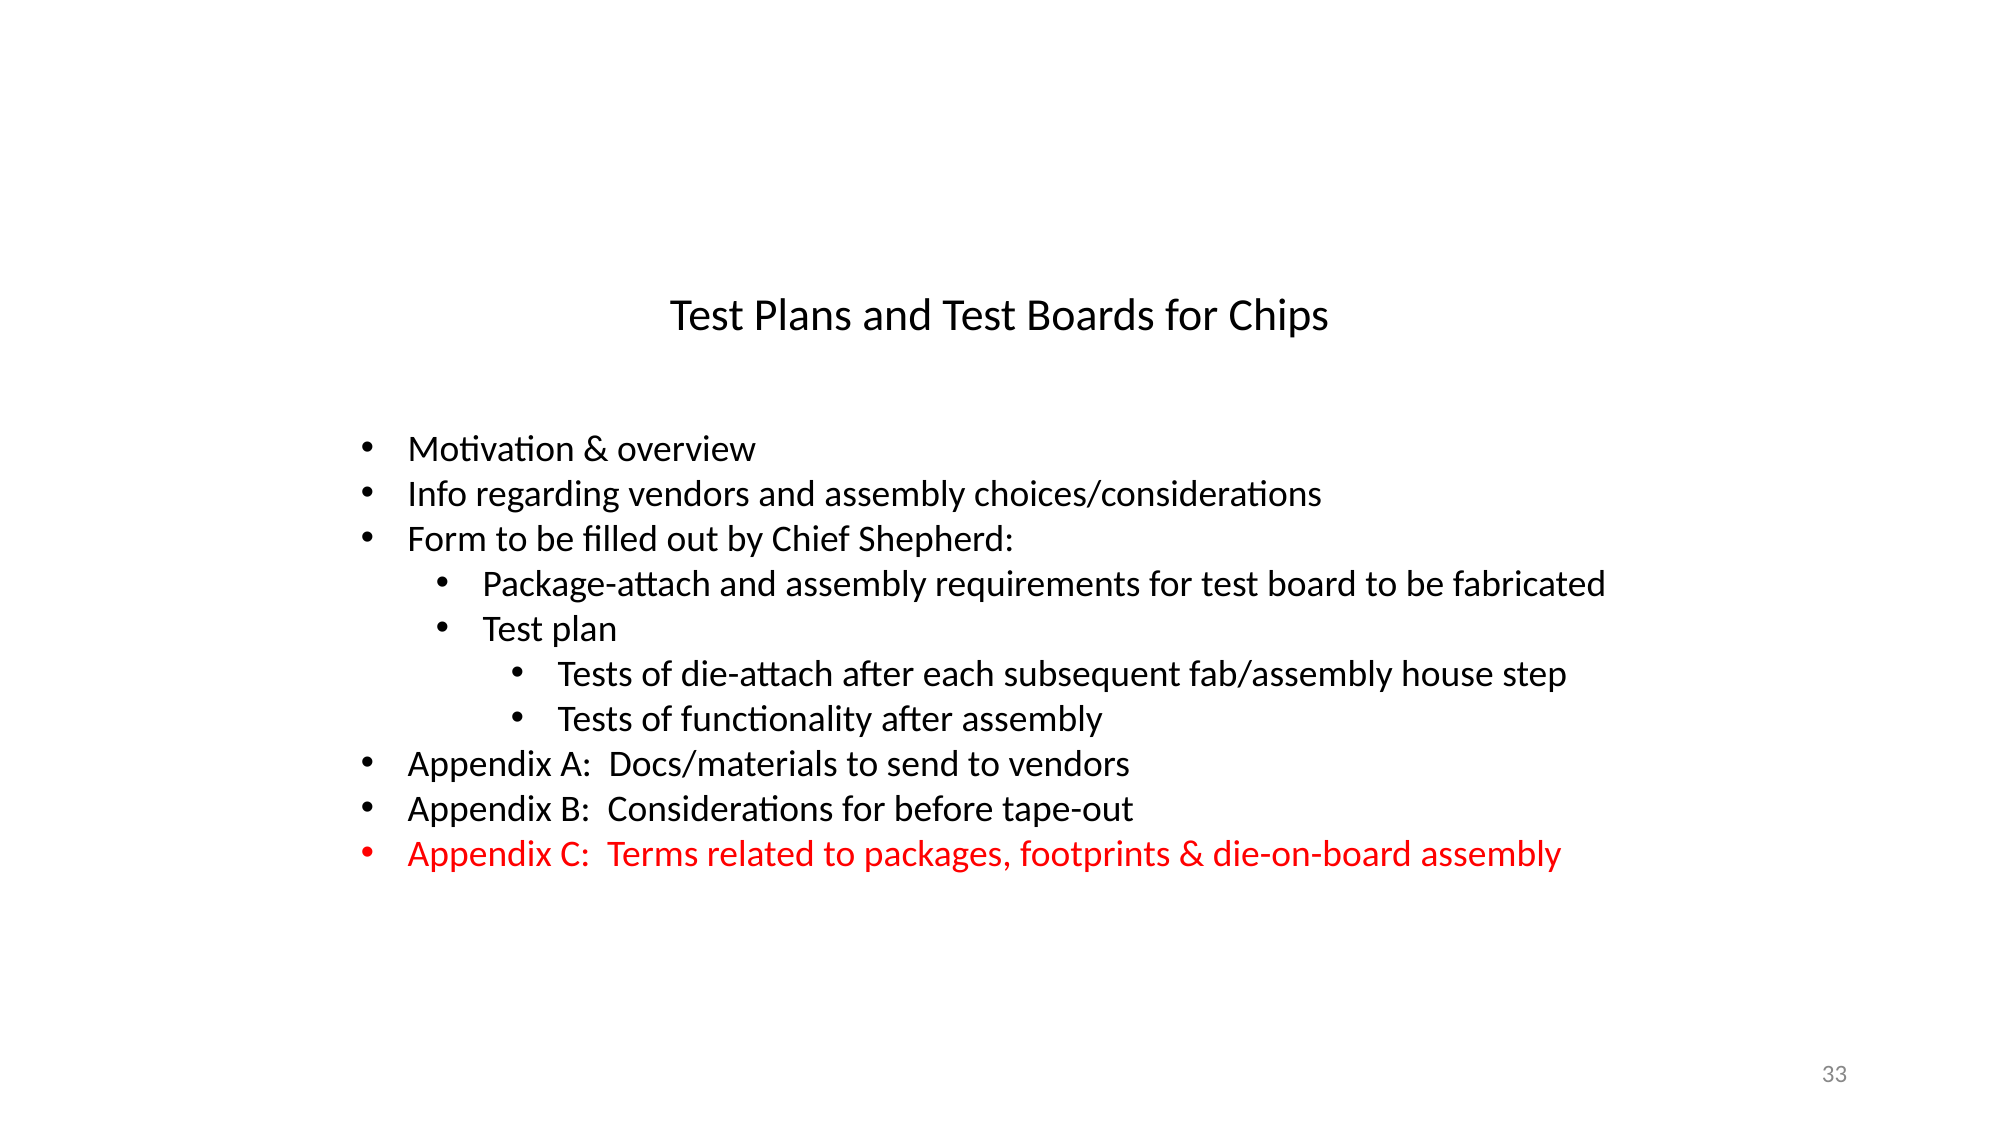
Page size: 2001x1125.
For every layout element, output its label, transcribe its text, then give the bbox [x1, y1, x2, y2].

slide_number ‹#› [1412, 1042, 1863, 1103]
text_box Motivation & overview Info regarding vendors and assembly choices/considerations Form to be filled out by Chief Shepherd: Package-attach and assembly requirements for test board to be fabricated Test plan Tests of die-attach after each subsequent fab/assembly house step Tests of functionality after assembly Appendix A: Docs/materials to send to vendors Appendix B: Considerations for before tape-out Appendix C: Terms related to packages, footprints & die-on-board assembly [345, 416, 1750, 927]
text_box Test Plans and Test Boards for Chips [370, 277, 1630, 348]
